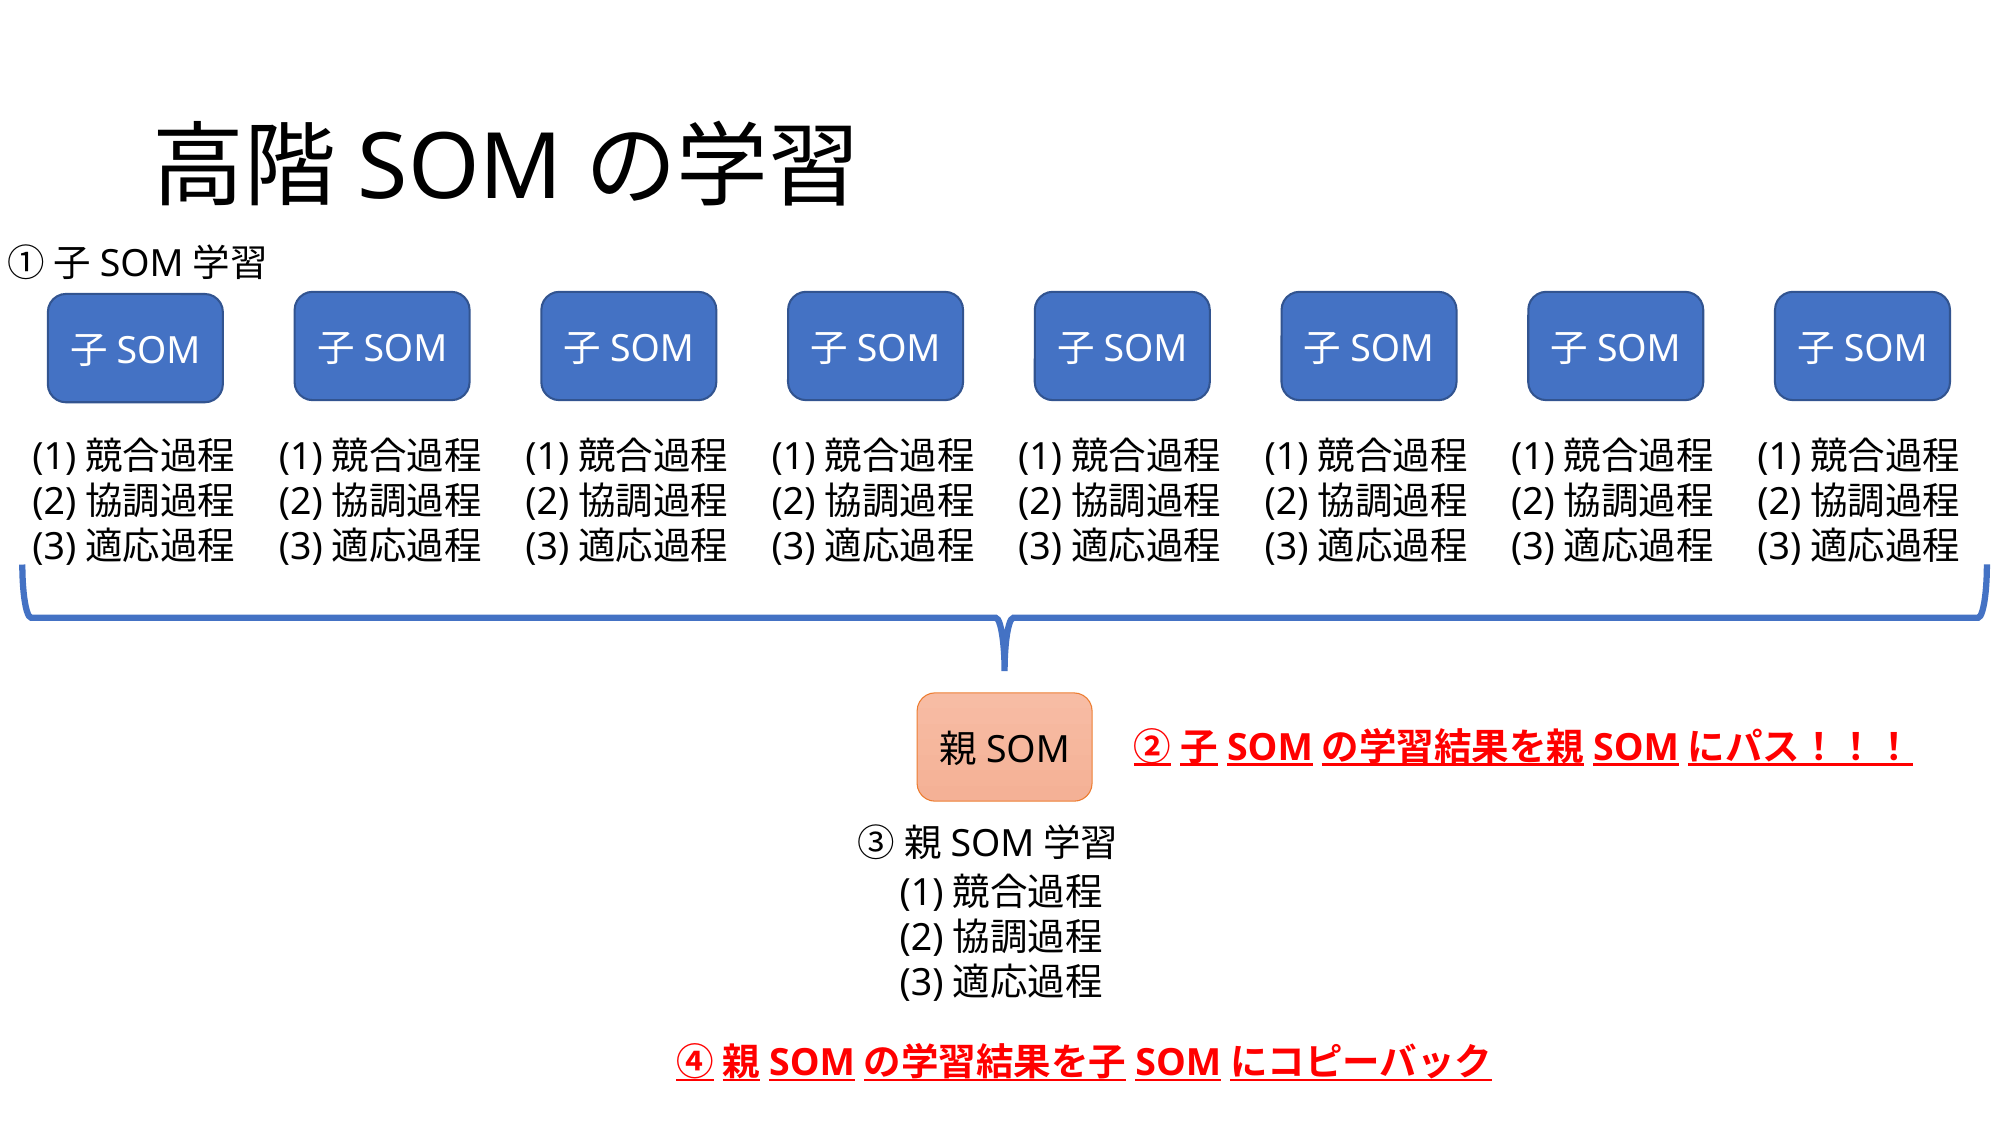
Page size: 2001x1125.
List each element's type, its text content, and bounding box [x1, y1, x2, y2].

text_box ①子SOM学習 [0, 231, 283, 291]
text_box (1)競合過程 (2)協調過程 (3)適応過程 [1003, 424, 1243, 564]
text_box ②子SOMの学習結果を親SOMにパス！！！ [1119, 715, 1928, 776]
text_box (1)競合過程 (2)協調過程 (3)適応過程 [17, 424, 258, 574]
text_box (1)競合過程 (2)協調過程 (3)適応過程 [264, 424, 504, 564]
title 高階SOMの学習 [137, 59, 1863, 278]
text_box 子SOM [46, 292, 224, 404]
text_box ④親SOMの学習結果を子SOMにコピーバック [661, 1030, 1508, 1091]
text_box 子SOM [786, 290, 965, 402]
text_box (1)競合過程 (2)協調過程 (3)適応過程 [510, 424, 751, 564]
text_box (1)競合過程 (2)協調過程 (3)適応過程 [1496, 424, 1736, 564]
text_box (1)競合過程 (2)協調過程 (3)適応過程 [884, 871, 1125, 1011]
text_box 子SOM [1527, 290, 1705, 402]
text_box 親SOM [916, 692, 1093, 802]
text_box 子SOM [540, 290, 718, 402]
text_box 子SOM [1280, 290, 1458, 402]
text_box (1)競合過程 (2)協調過程 (3)適応過程 [756, 424, 997, 564]
text_box (1)競合過程 (2)協調過程 (3)適応過程 [1742, 424, 1983, 564]
text_box (1)競合過程 (2)協調過程 (3)適応過程 [1249, 424, 1490, 564]
text_box ③親SOM学習 [842, 811, 1133, 871]
text_box 子SOM [293, 290, 471, 402]
text_box [21, 564, 1988, 672]
text_box 子SOM [1773, 290, 1952, 402]
text_box 子SOM [1033, 290, 1211, 402]
